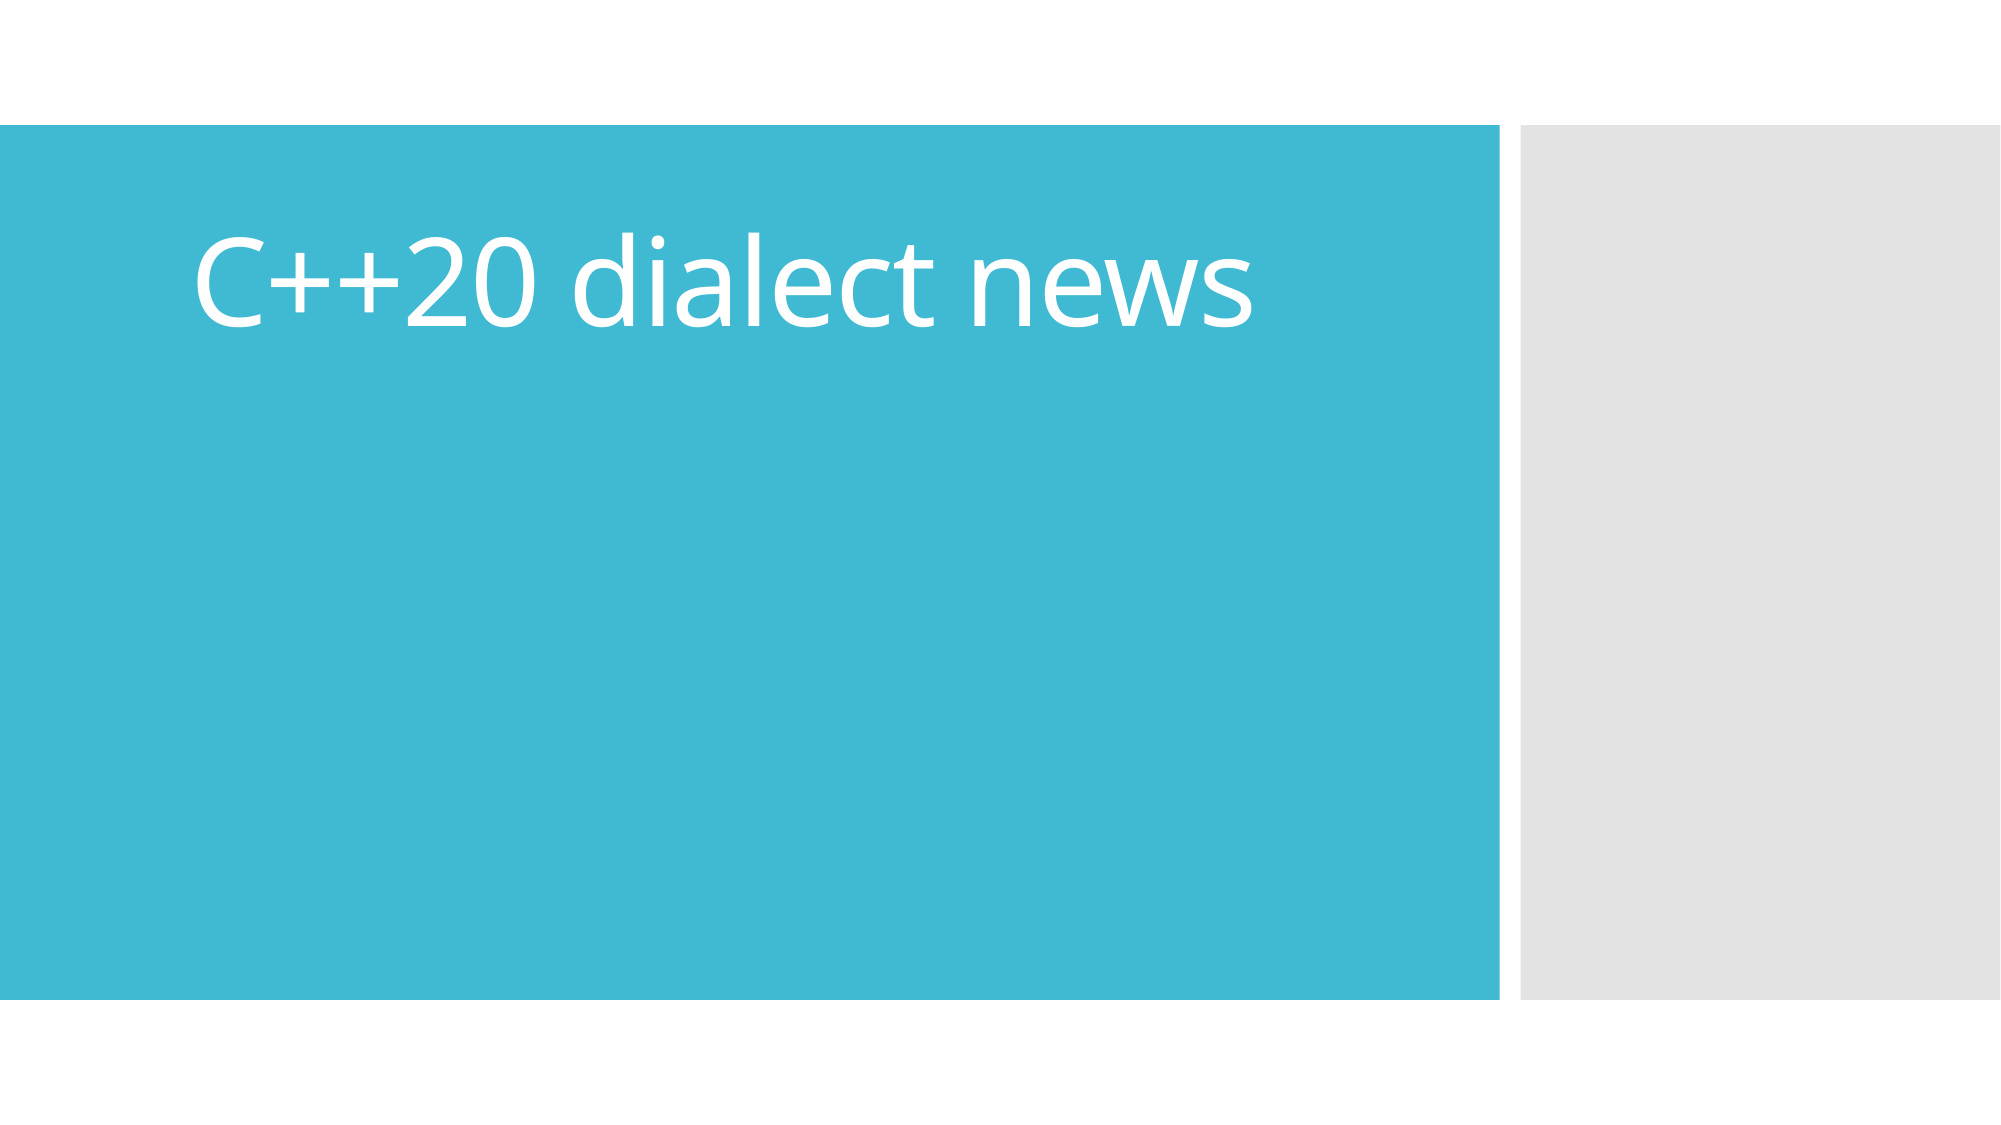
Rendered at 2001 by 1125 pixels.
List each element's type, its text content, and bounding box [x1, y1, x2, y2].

title C++20 dialect news [175, 213, 1376, 747]
